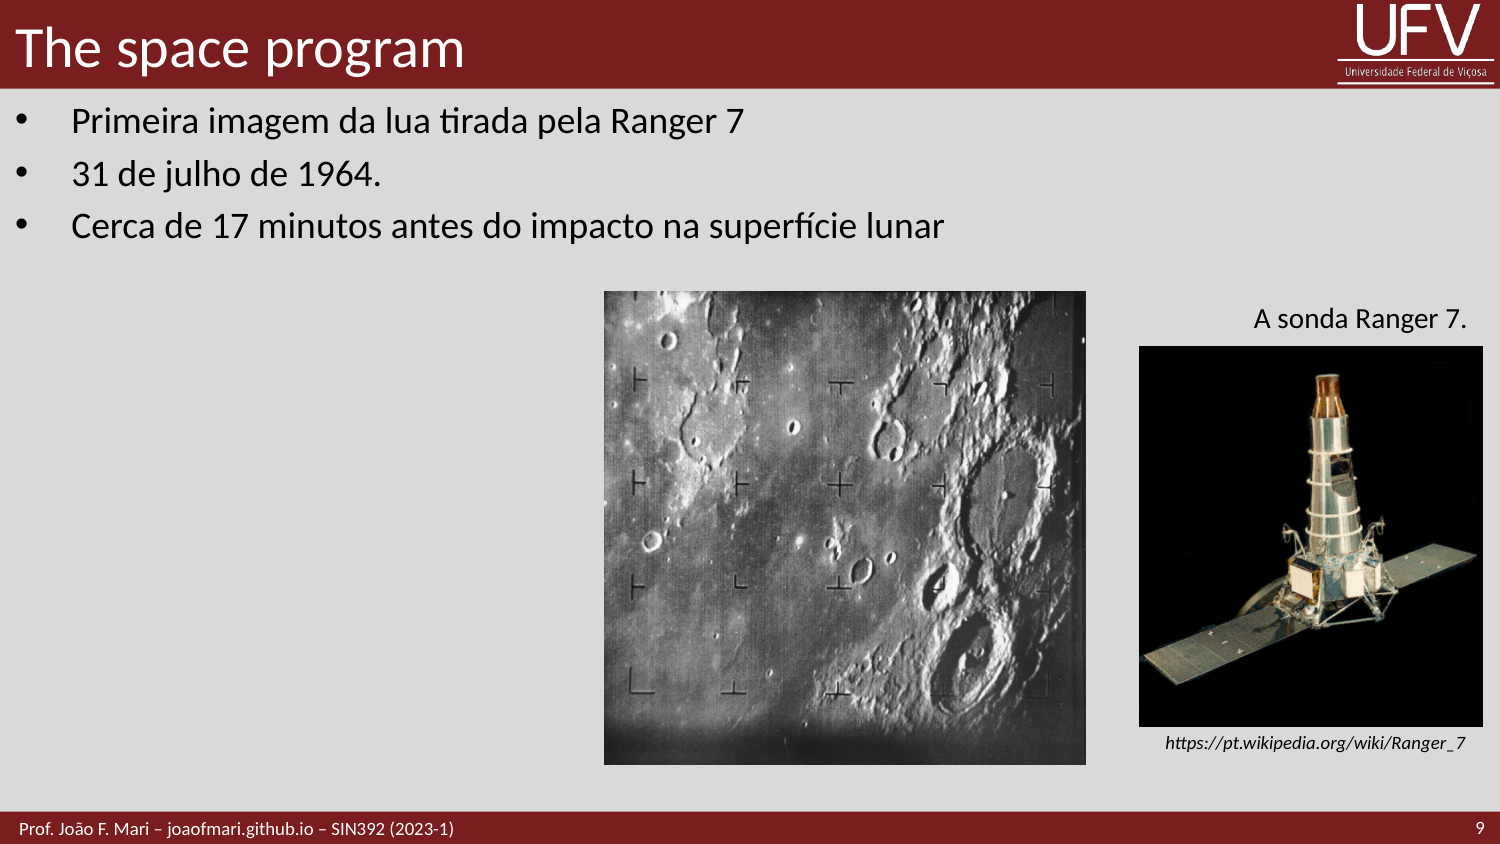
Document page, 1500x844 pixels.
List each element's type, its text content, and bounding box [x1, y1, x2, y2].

footer Prof. João F. Mari – joaofmari.github.io – SIN392 (2023-1) [0, 812, 1034, 844]
title The space program [0, 0, 1500, 88]
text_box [1119, 291, 1483, 762]
list Primeira imagem da lua tirada pela Ranger 7 31 de julho de 1964. Cerca de 17 minutos antes do impacto na superfície lunar [0, 88, 1500, 812]
slide_number 9 [1328, 811, 1500, 844]
picture [604, 291, 1086, 765]
